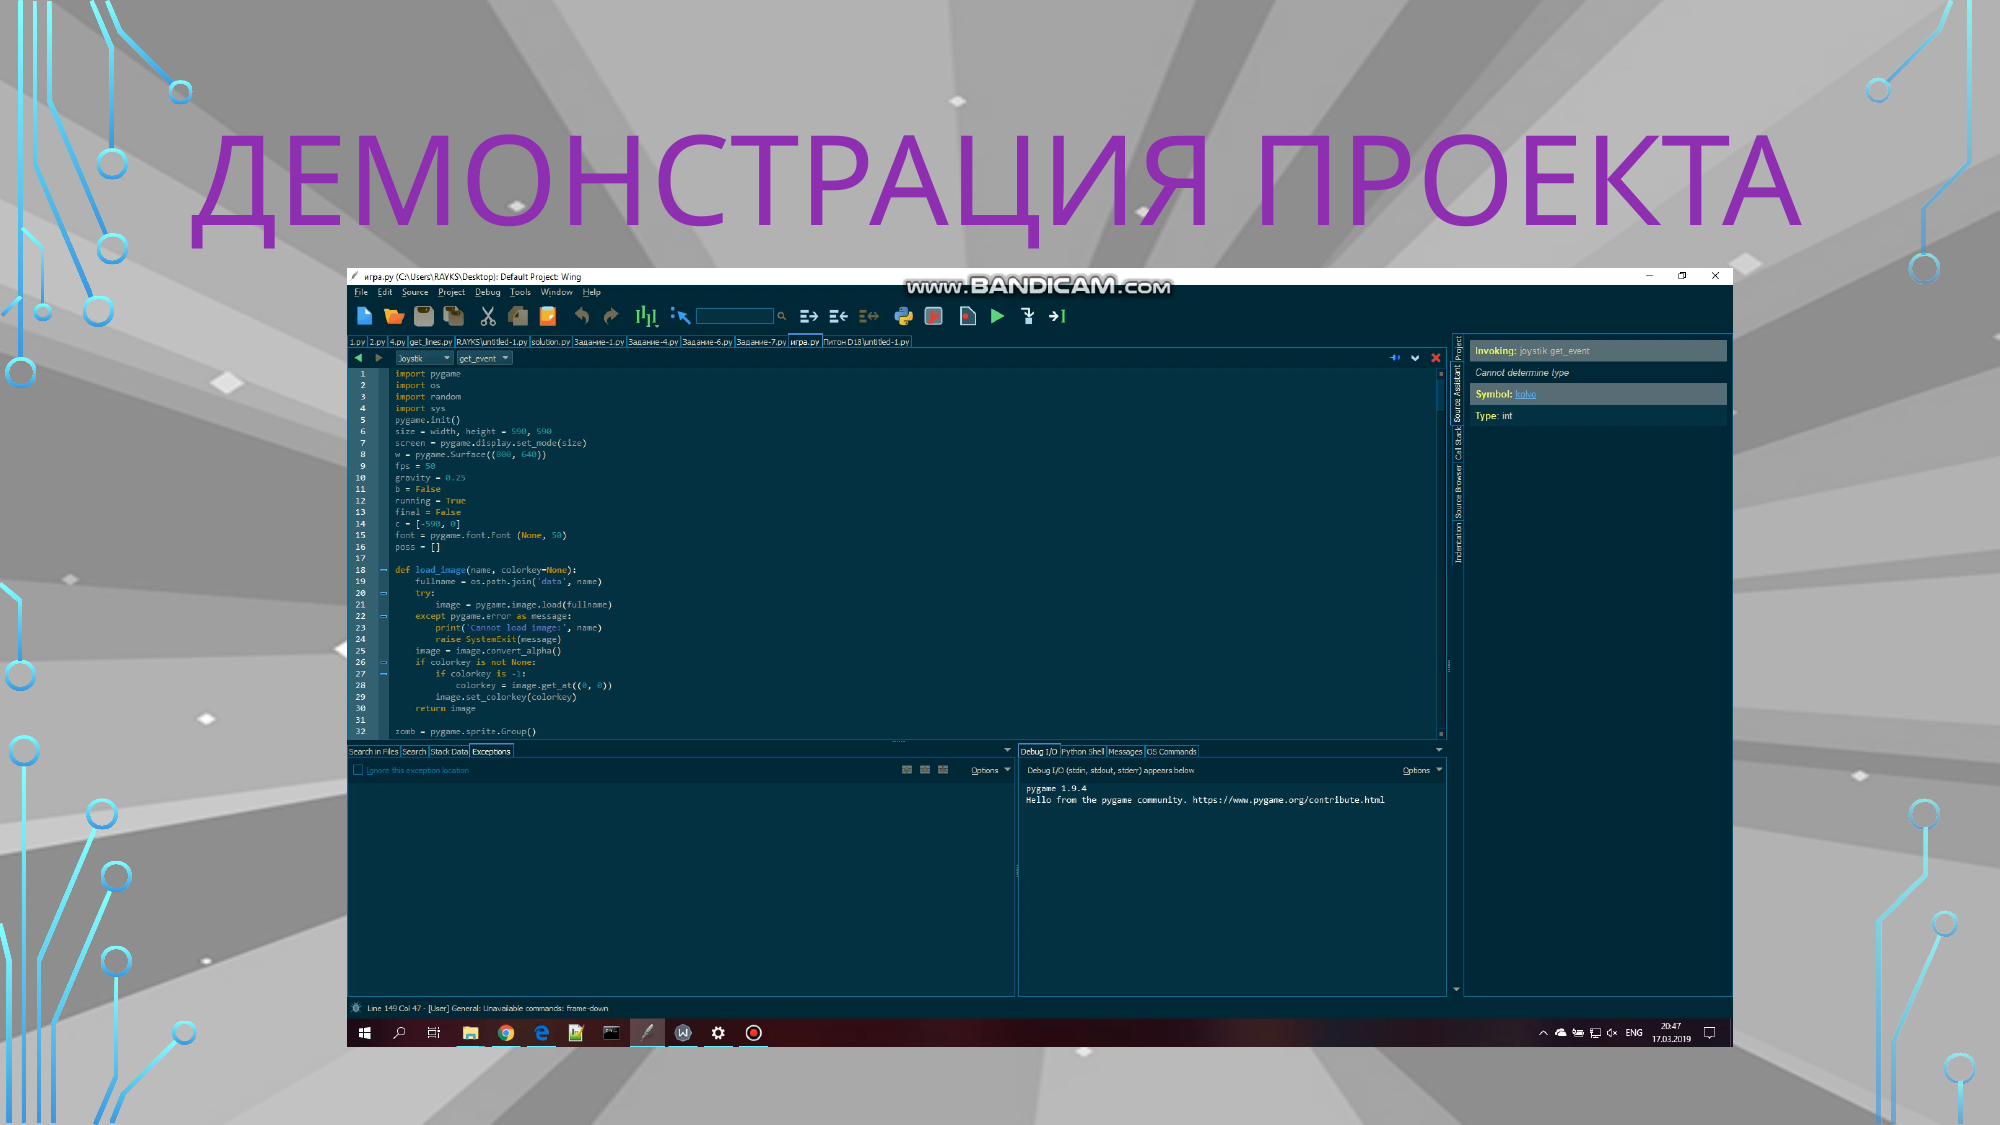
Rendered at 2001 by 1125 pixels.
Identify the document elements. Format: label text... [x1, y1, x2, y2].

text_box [346, 267, 1735, 1049]
text_box Демонстрация Проекта [39, 63, 1956, 307]
